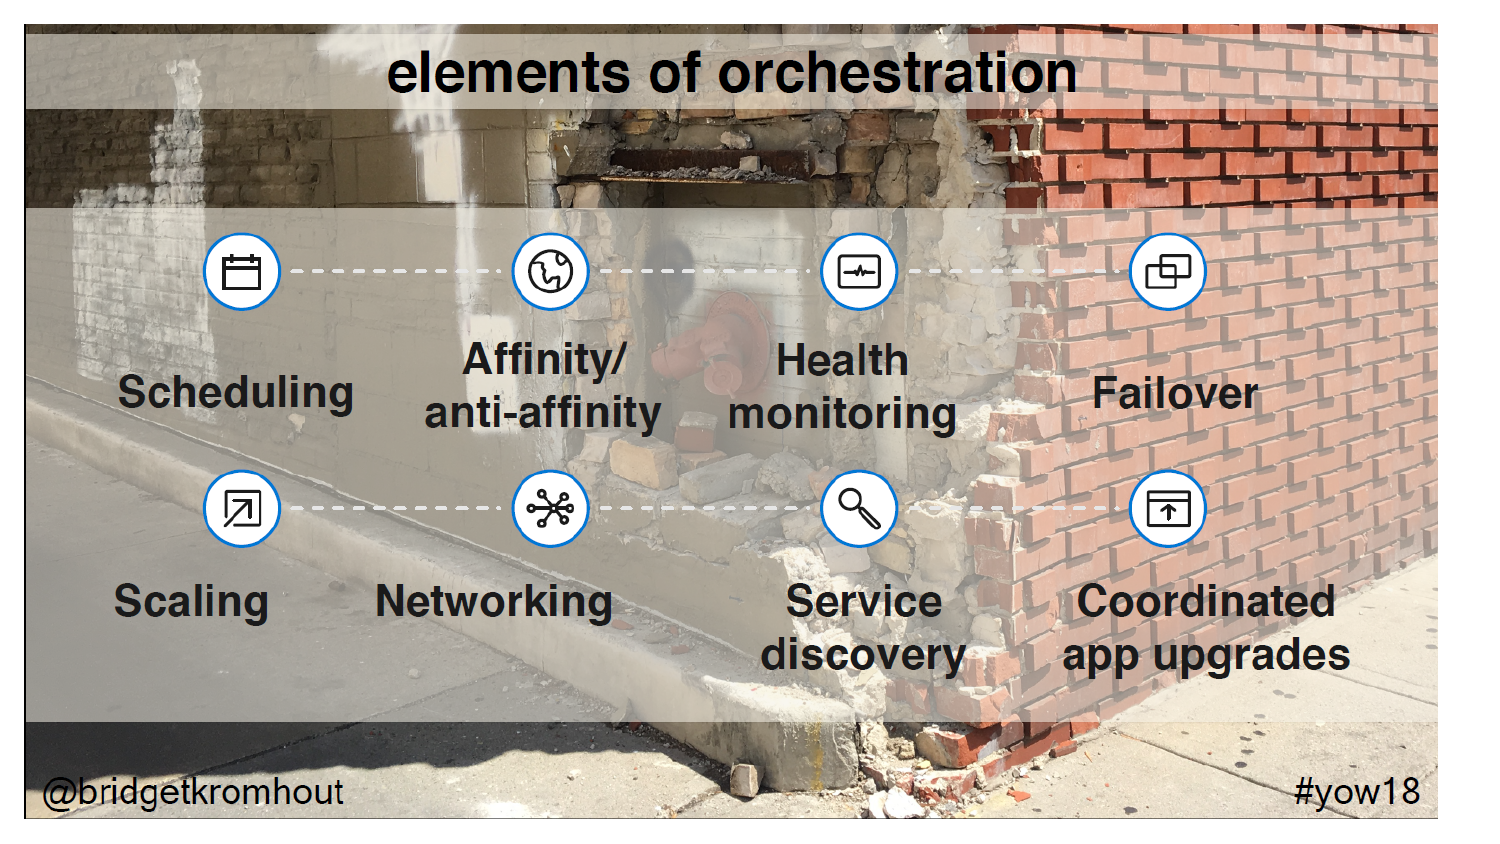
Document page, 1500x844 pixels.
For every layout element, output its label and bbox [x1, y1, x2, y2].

picture [24, 24, 1438, 819]
